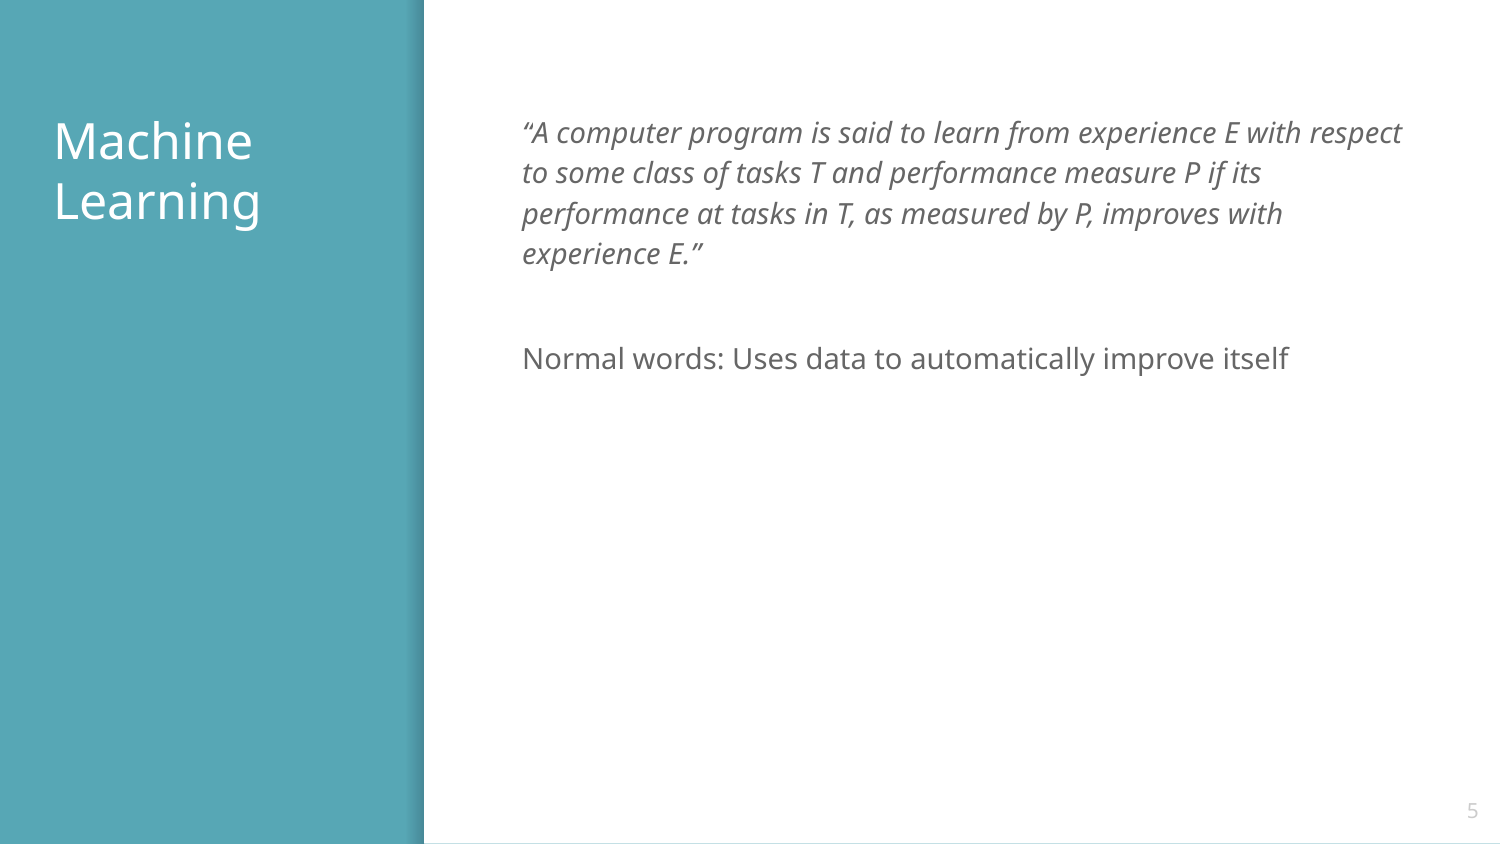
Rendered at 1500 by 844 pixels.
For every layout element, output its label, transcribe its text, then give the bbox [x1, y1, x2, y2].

slide_number ‹#› [1403, 779, 1494, 844]
list “A computer program is said to learn from experience E with respect to some class of tasks T and performance measure P if its performance at tasks in T, as measured by P, improves with experience E.” Normal words: Uses data to automatically improve itself [506, 94, 1425, 748]
title Machine Learning [38, 94, 375, 748]
